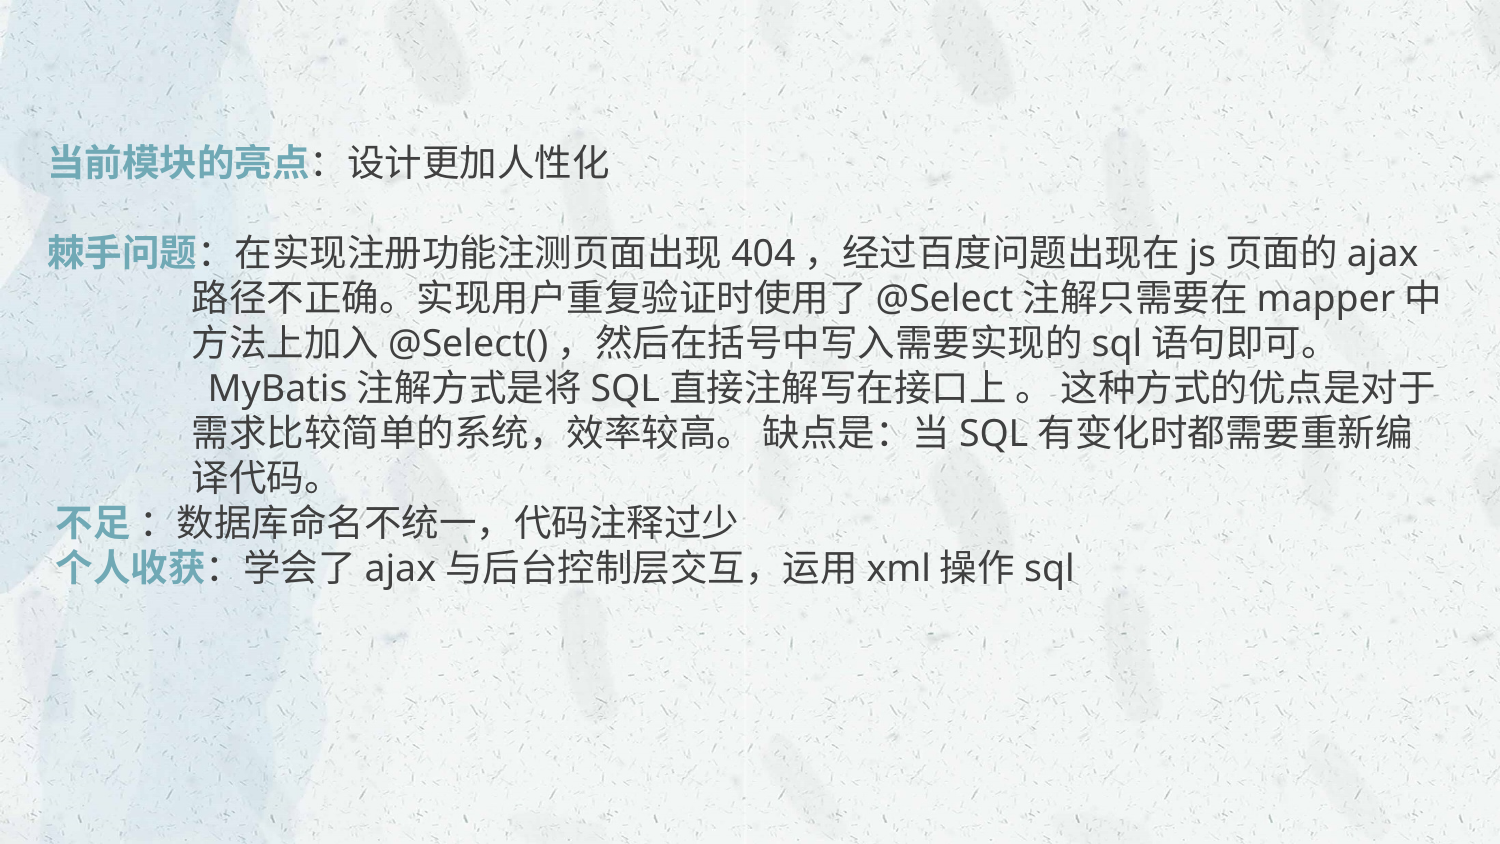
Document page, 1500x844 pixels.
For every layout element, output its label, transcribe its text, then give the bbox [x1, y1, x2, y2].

picture [0, 0, 1500, 844]
text_box 当前模块的亮点：设计更加人性化 棘手问题：在实现注册功能注测页面出现404，经过百度问题出现在js页面的ajax 路径不正确。实现用户重复验证时使用了@Select注解只需要在mapper中 方法上加入@Select()，然后在括号中写入需要实现的sql语句即可。 MyBatis注解方式是将SQL直接注解写在接口上 。 这种方式的优点是对于 需求比较简单的系统，效率较高。 缺点是：当SQL有变化时都需要重新编 译代码。 不足 ：数据库命名不统一，代码注释过少 个人收获：学会了ajax与后台控制层交互，运用xml操作sql [0, 87, 1492, 597]
